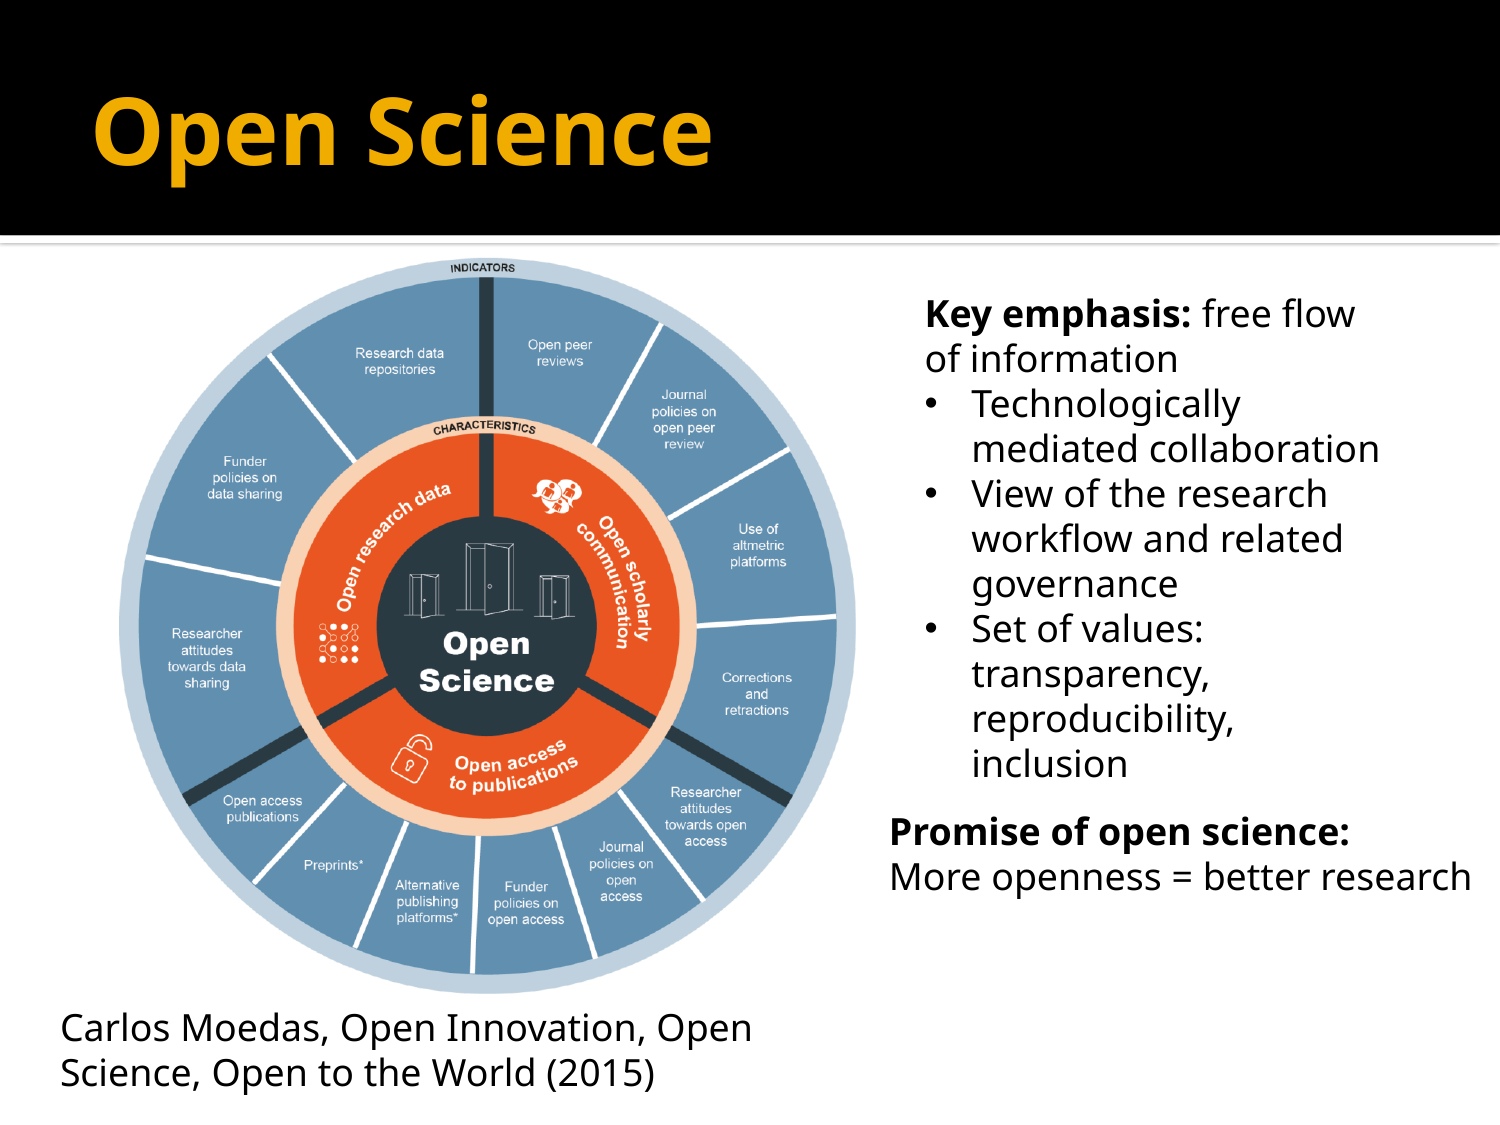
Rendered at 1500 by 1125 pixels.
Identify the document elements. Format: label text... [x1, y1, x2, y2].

text_box Carlos Moedas, Open Innovation, Open Science, Open to the World (2015) [45, 997, 802, 1102]
text_box Key emphasis: free flow of information Technologically mediated collaboration View of the research workflow and related governance Set of values: transparency, reproducibility, inclusion [909, 282, 1407, 793]
title Open Science [75, 25, 1425, 231]
text_box Promise of open science: More openness = better research [874, 800, 1488, 905]
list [119, 234, 855, 994]
